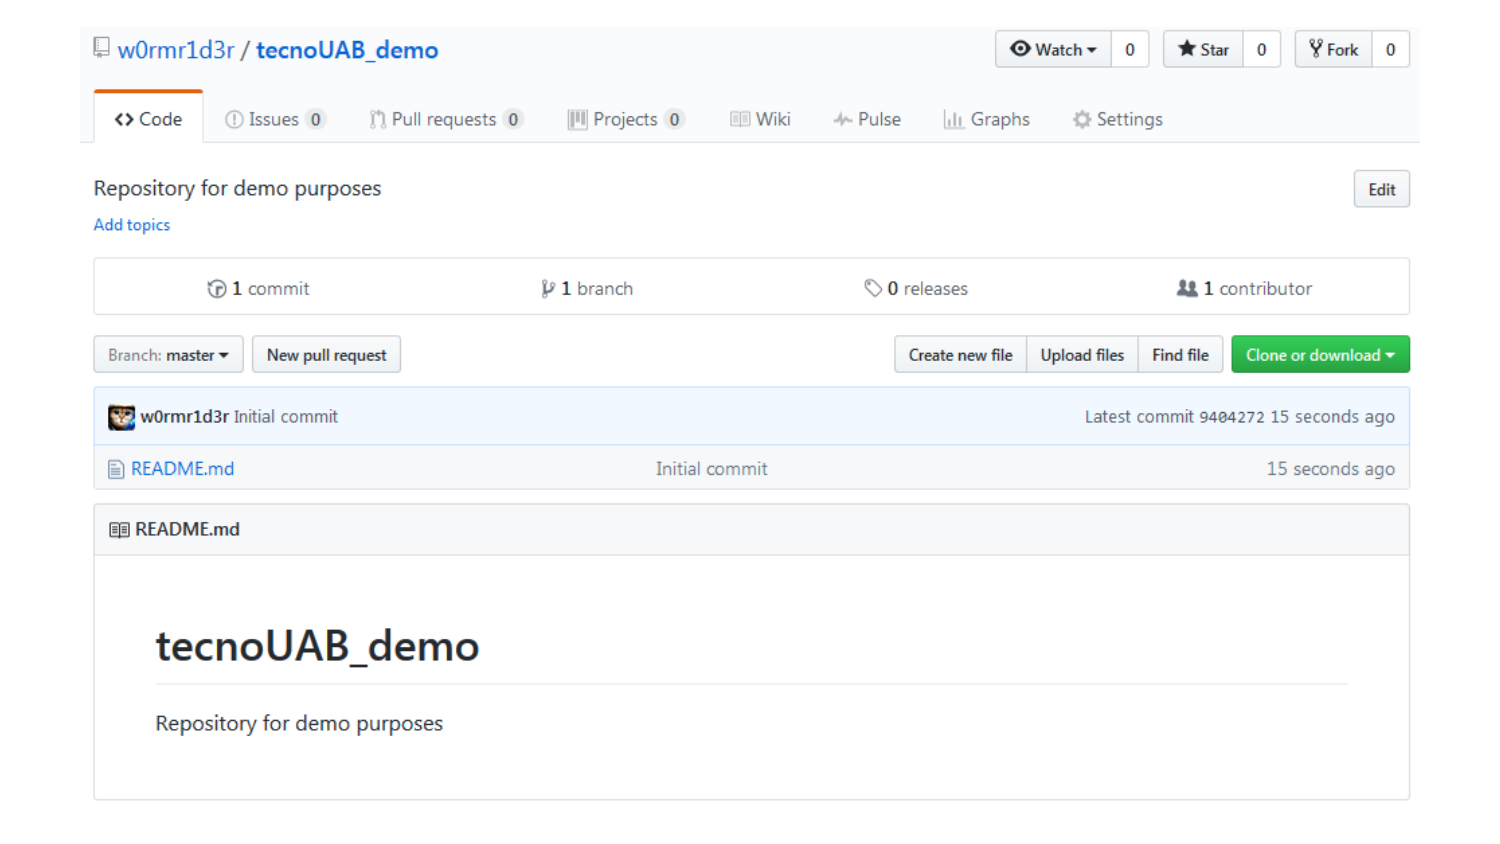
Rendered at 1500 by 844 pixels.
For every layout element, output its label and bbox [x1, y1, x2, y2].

picture [79, 27, 1421, 817]
